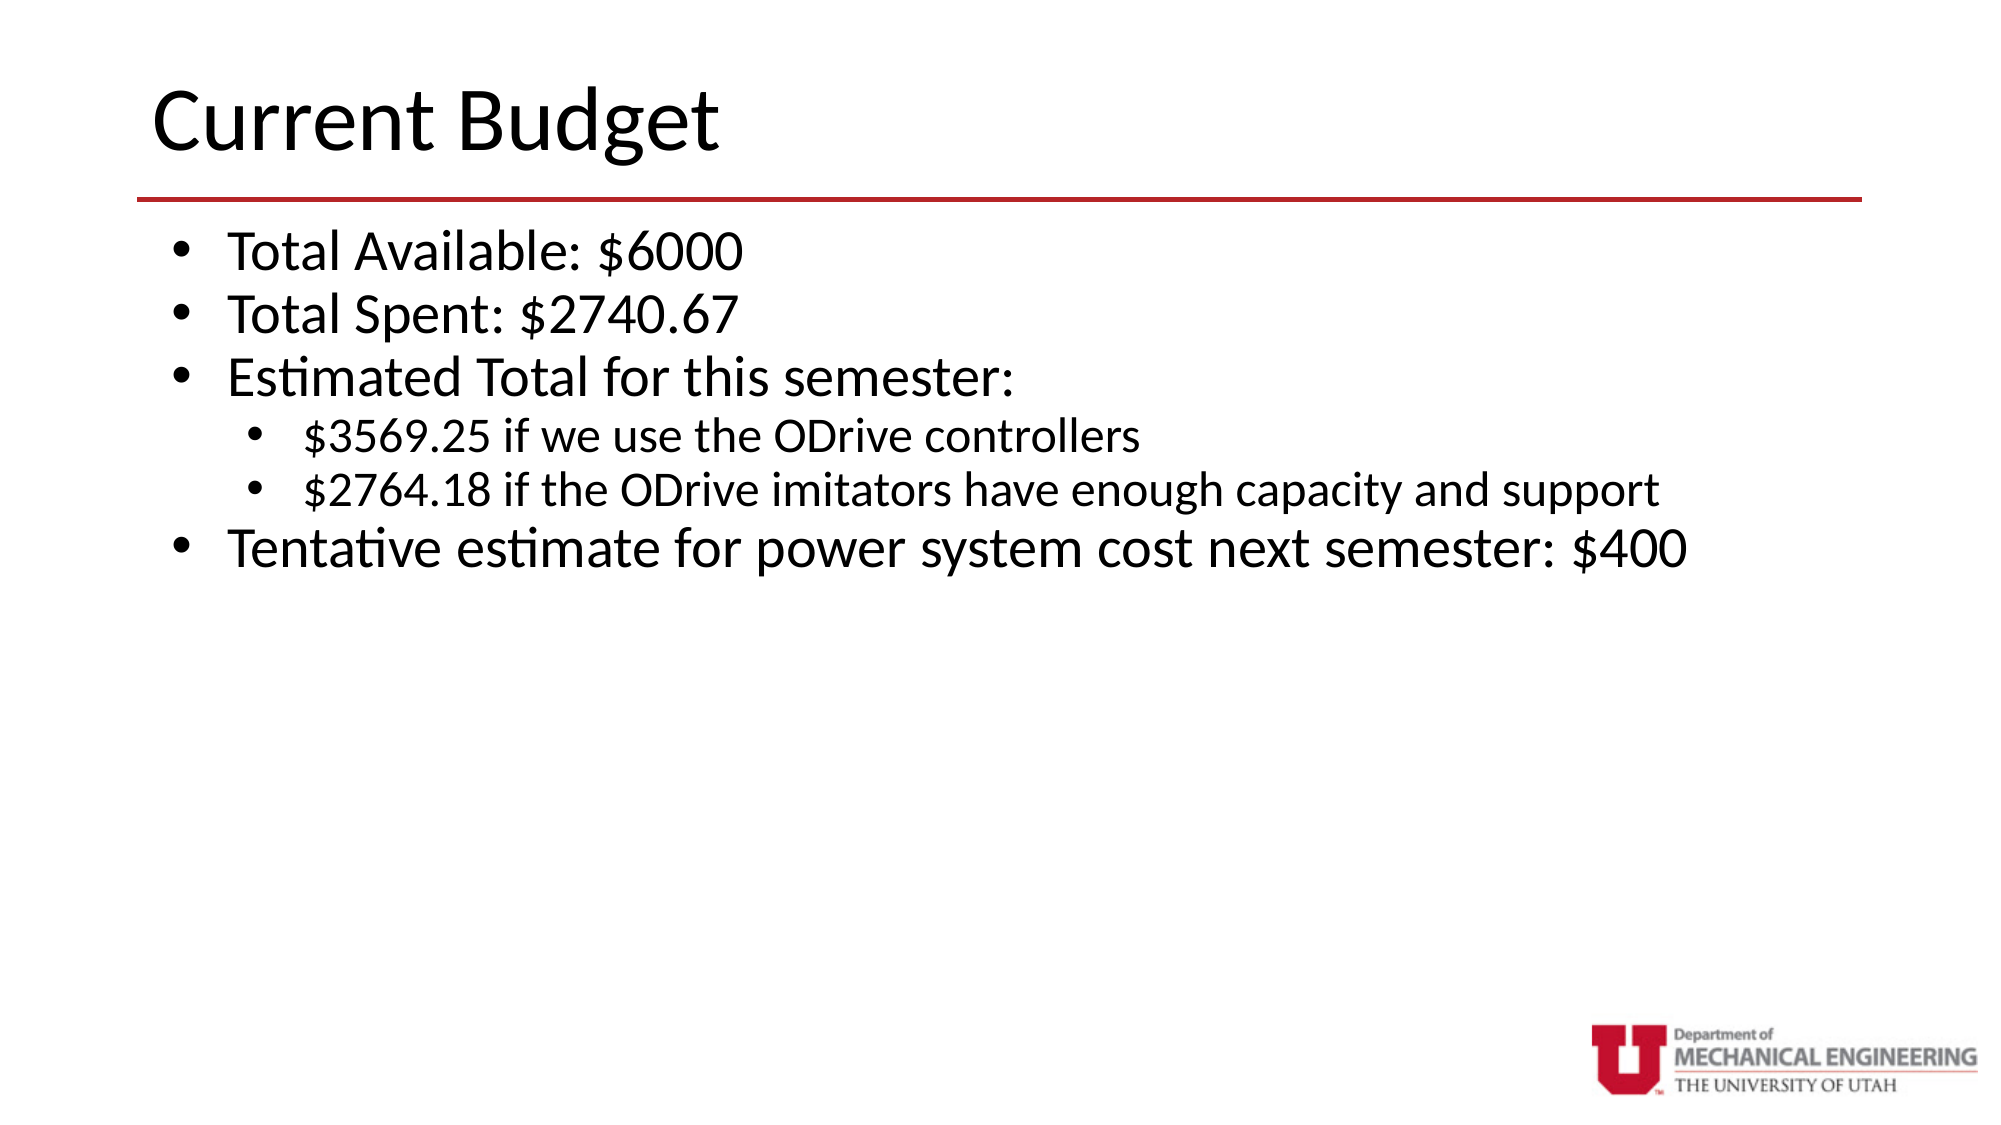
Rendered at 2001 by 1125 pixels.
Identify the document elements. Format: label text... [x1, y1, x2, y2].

list Total Available: $6000 Total Spent: $2740.67 Estimated Total for this semester: $3569.25 if we use the ODrive controllers $2764.18 if the ODrive imitators have enough capacity and support Tentative estimate for power system cost next semester: $400 [137, 213, 1863, 986]
picture [1591, 990, 1978, 1112]
title Current Budget [137, 59, 1863, 183]
